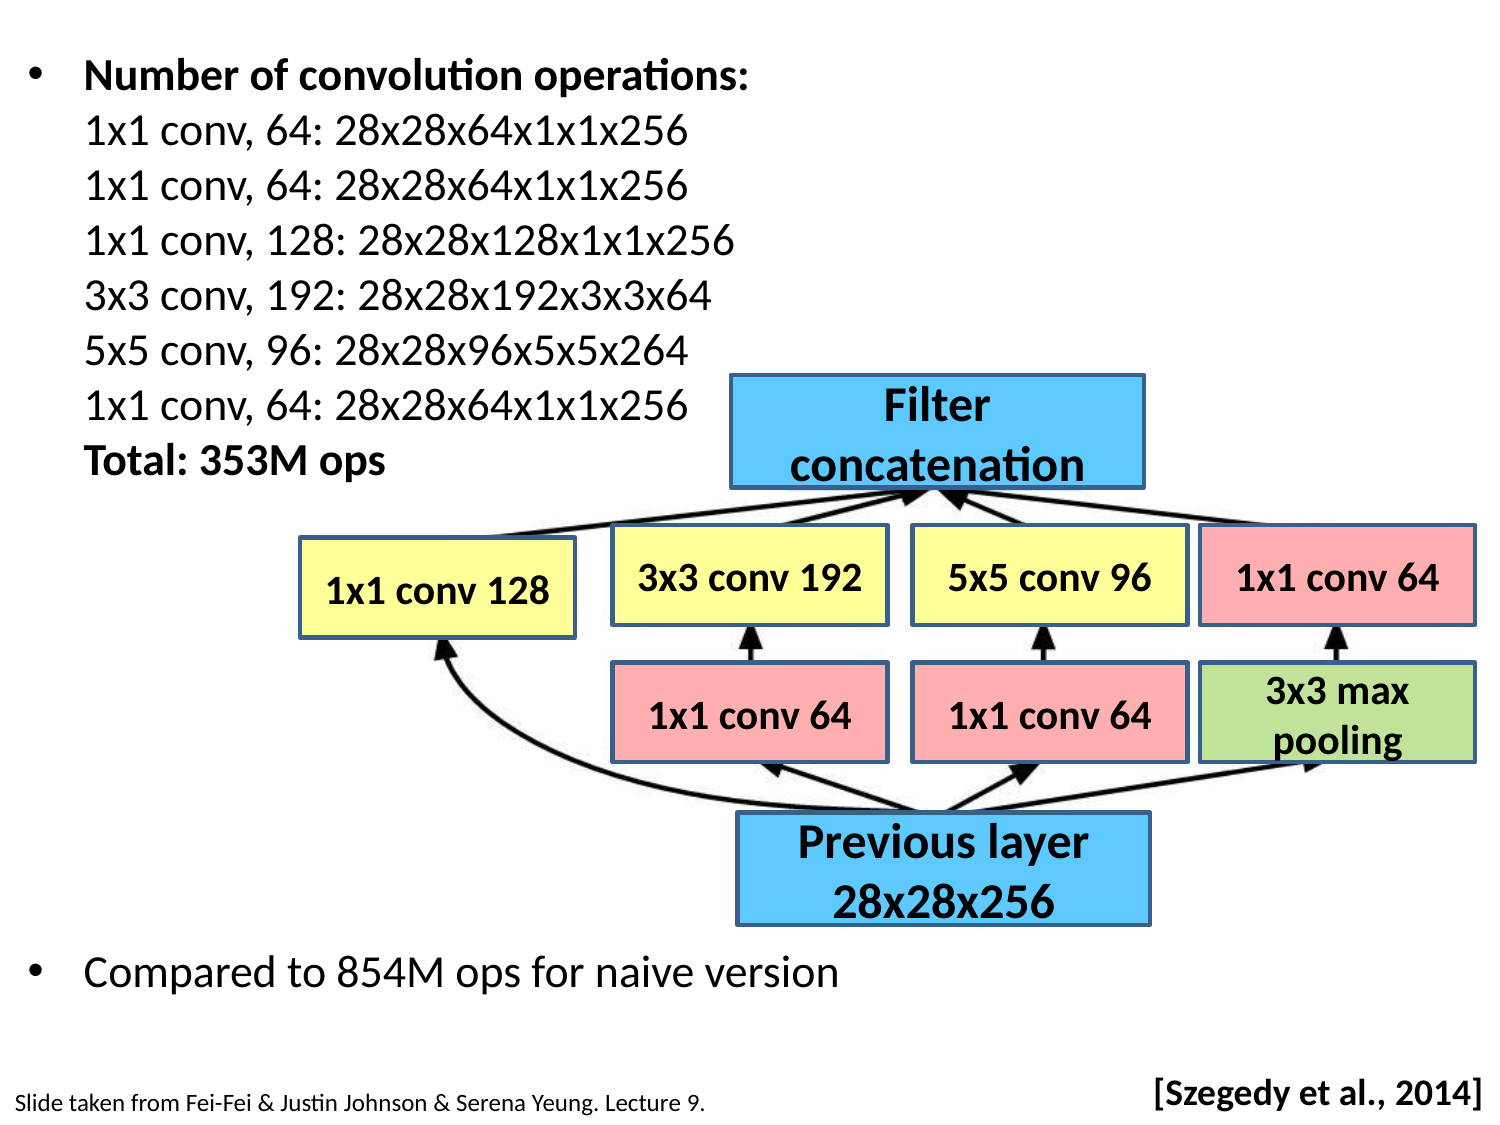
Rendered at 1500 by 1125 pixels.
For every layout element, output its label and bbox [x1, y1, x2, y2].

text_box [1129, 1060, 1499, 1121]
text_box [0, 1079, 1088, 1125]
list [12, 37, 1488, 1080]
